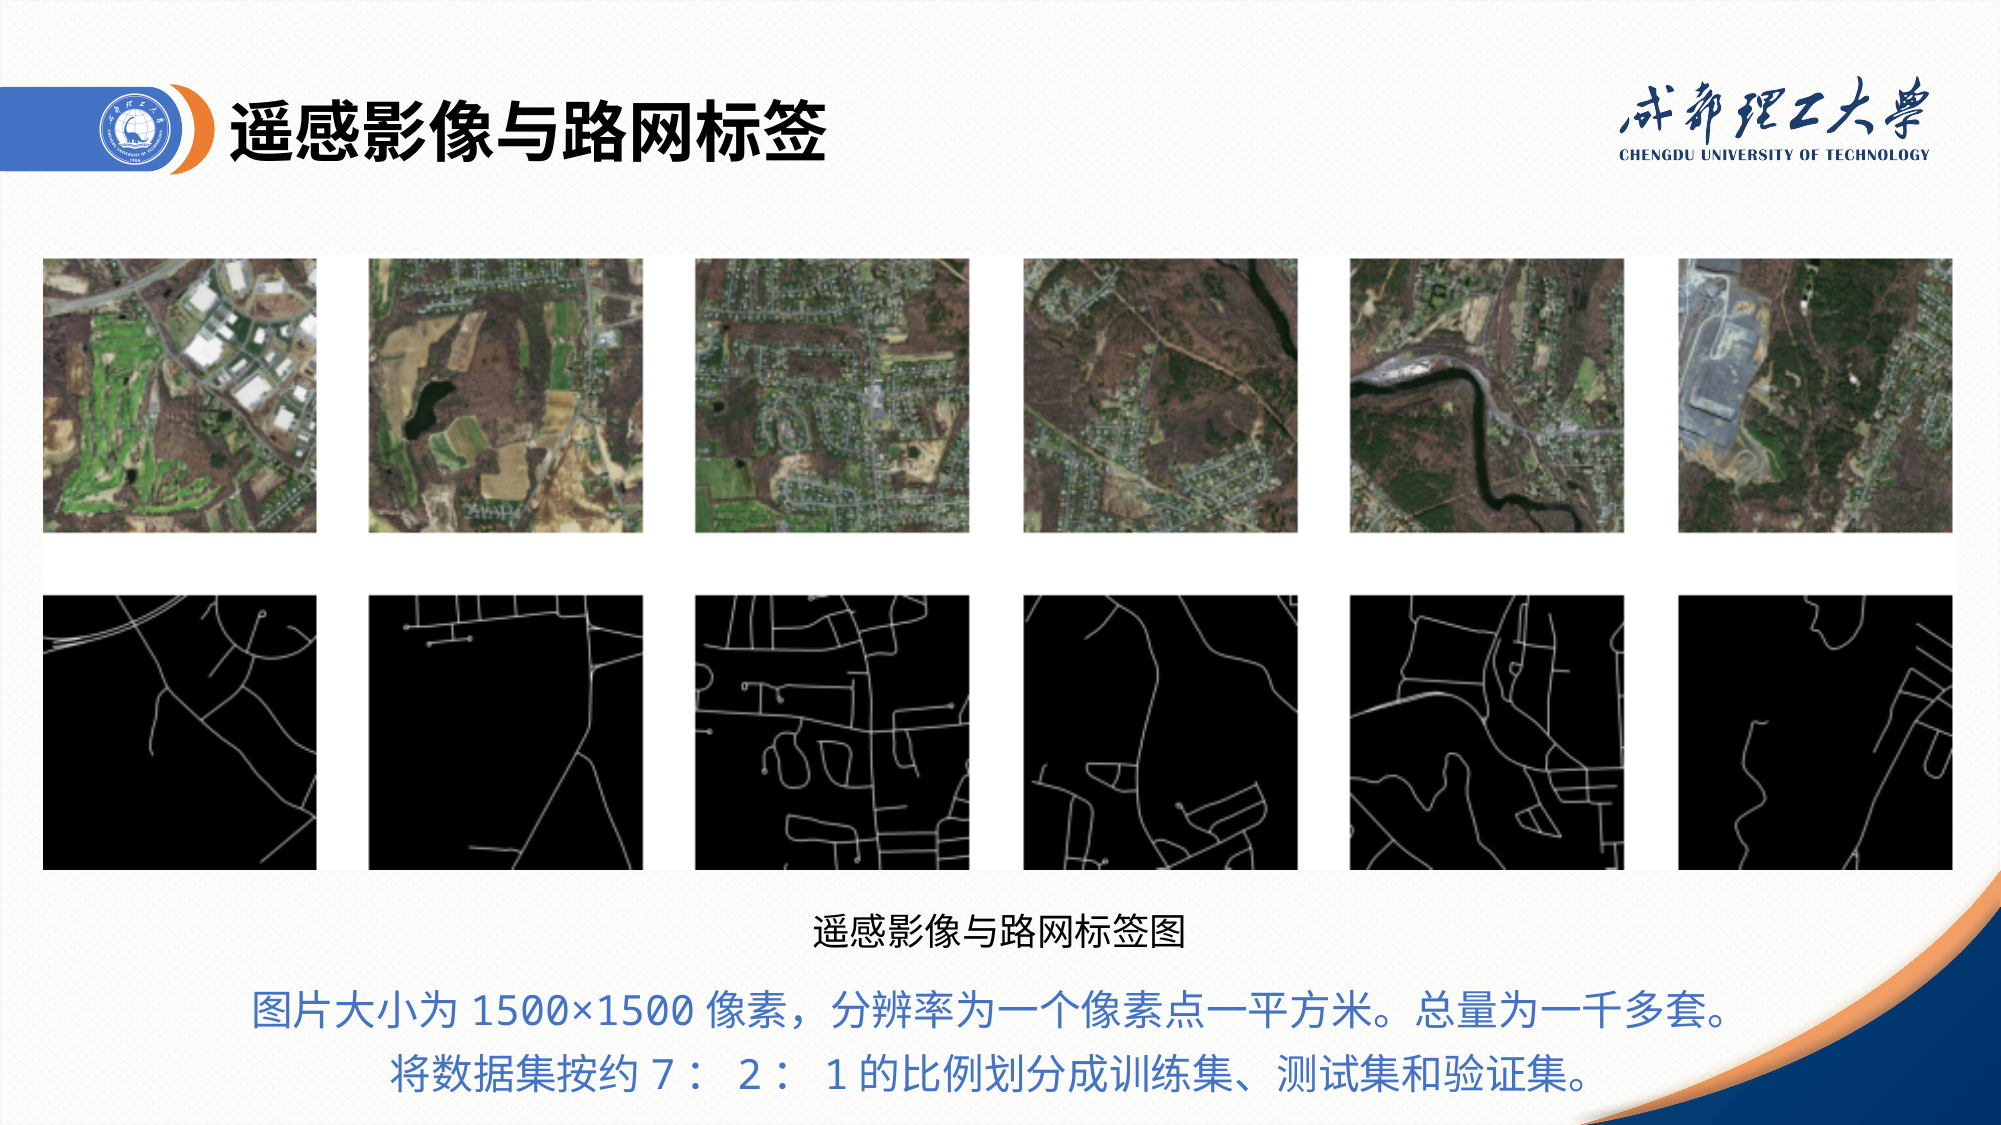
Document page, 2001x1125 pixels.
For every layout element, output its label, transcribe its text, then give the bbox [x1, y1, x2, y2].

text_box [179, 108, 184, 150]
text_box [165, 83, 216, 176]
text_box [1572, 856, 2000, 1125]
text_box 遥感影像与路网标签 [228, 89, 830, 170]
text_box 遥感影像与路网标签图 [153, 887, 1572, 961]
text_box [0, 85, 160, 173]
picture [0, 0, 2001, 1125]
text_box 图片大小为1500×1500像素，分辨率为一个像素点一平方米。总量为一千多套。 将数据集按约7：2：1的比例划分成训练集、测试集和验证集。 [153, 961, 1572, 1106]
